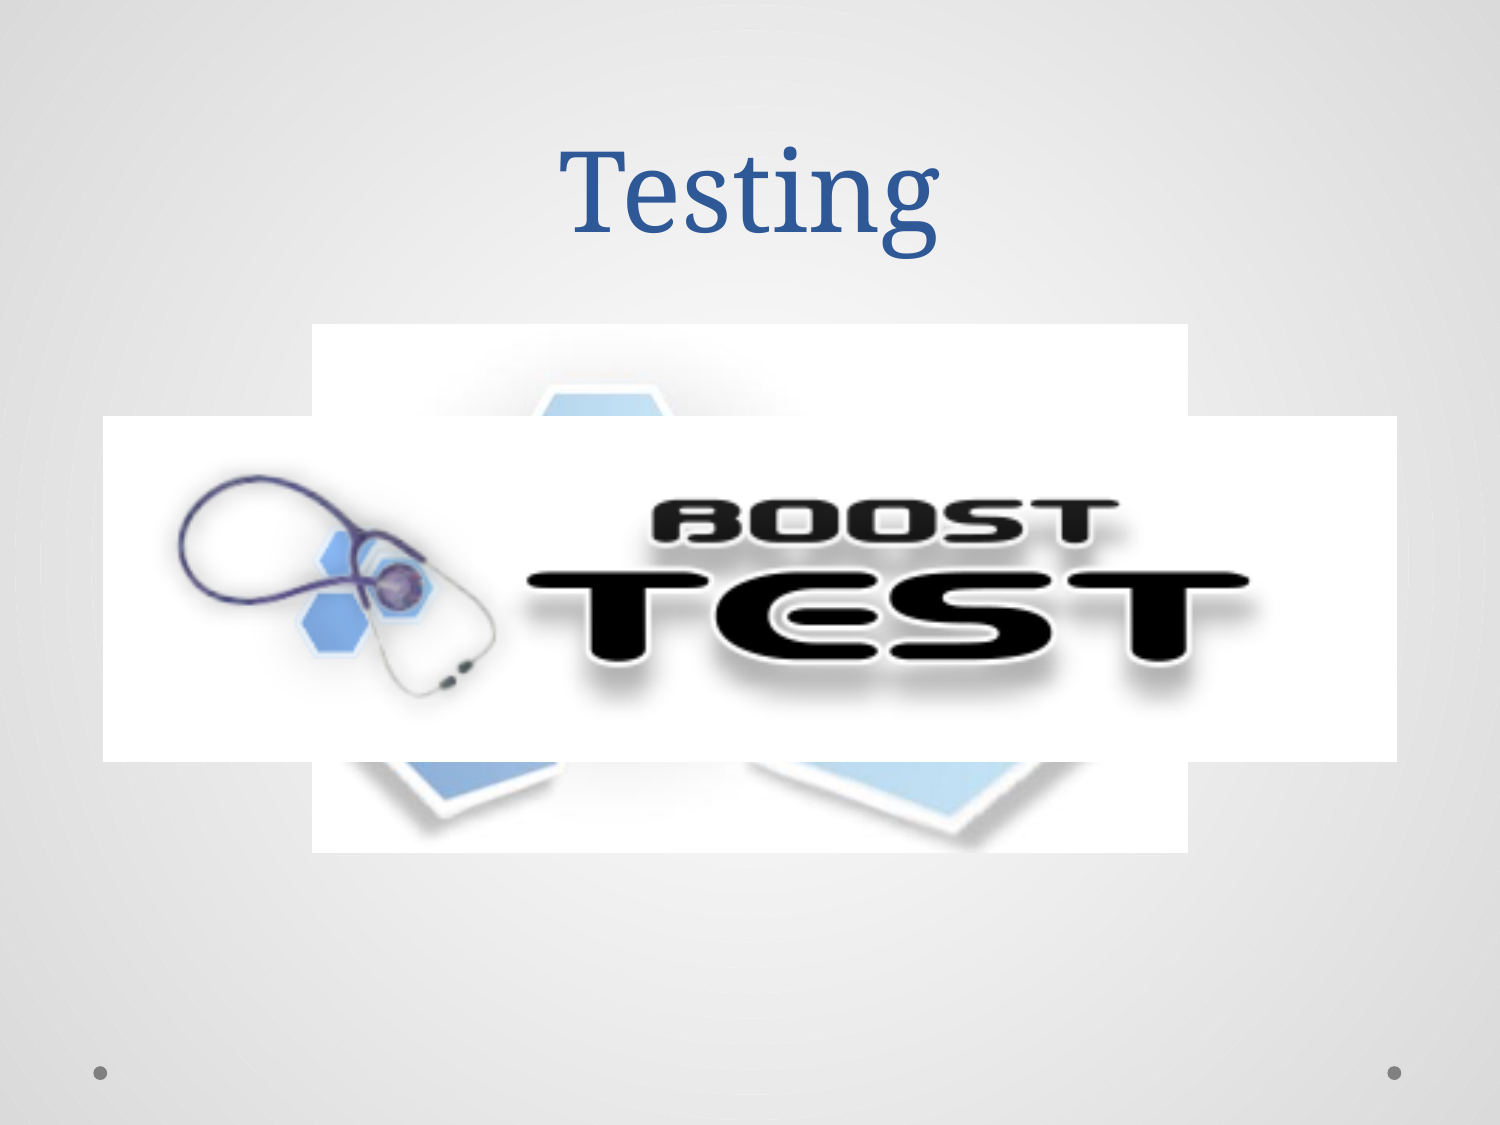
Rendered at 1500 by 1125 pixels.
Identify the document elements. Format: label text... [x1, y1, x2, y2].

title Testing [75, 0, 1425, 263]
picture [102, 324, 1398, 854]
